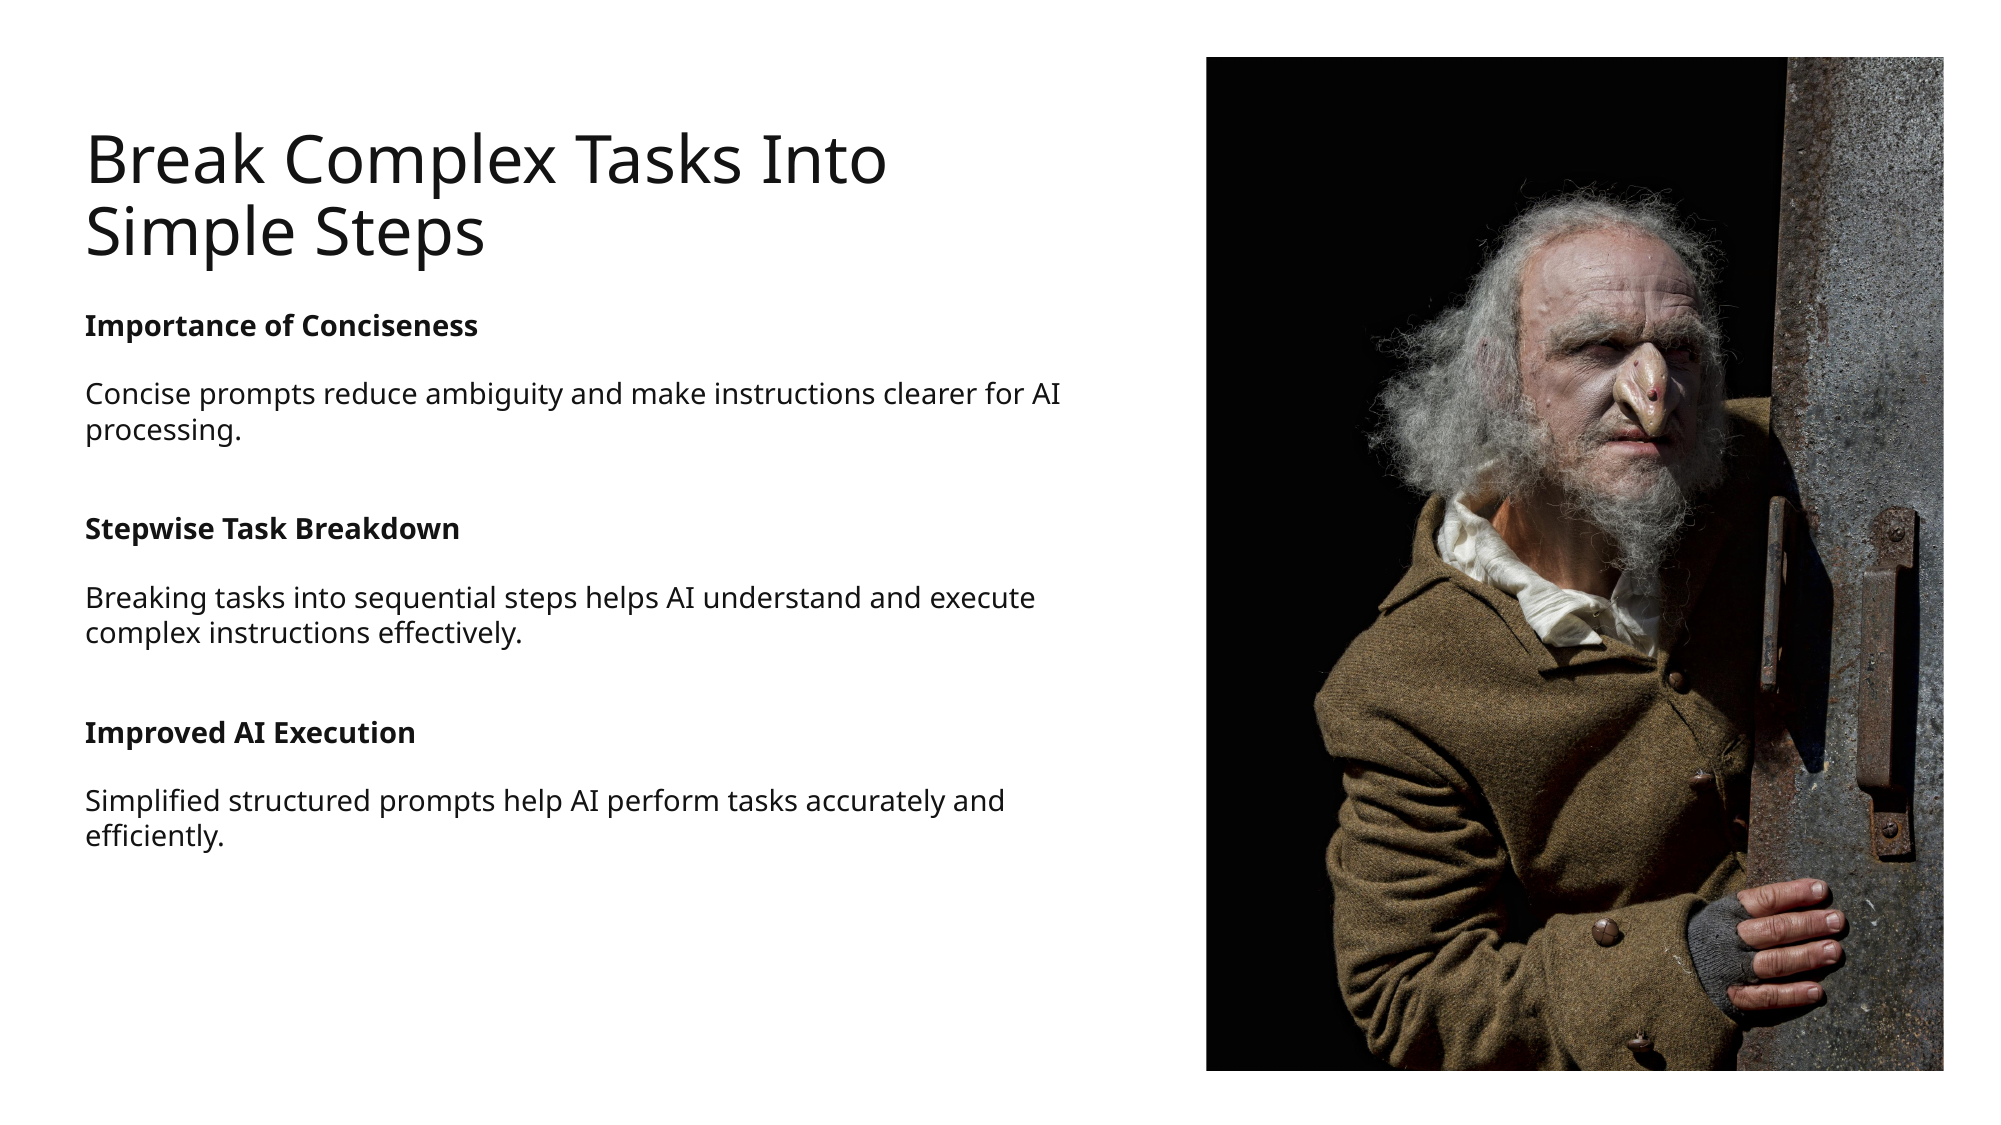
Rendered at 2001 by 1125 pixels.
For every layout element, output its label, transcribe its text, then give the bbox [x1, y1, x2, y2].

text_box Importance of Conciseness Concise prompts reduce ambiguity and make instructions clearer for AI processing. Stepwise Task Breakdown Breaking tasks into sequential steps helps AI understand and execute complex instructions effectively. Improved AI Execution Simplified structured prompts help AI perform tasks accurately and efficiently. [70, 299, 1077, 1037]
picture [1206, 57, 1944, 1071]
title Break Complex Tasks Into Simple Steps [70, 90, 1077, 278]
